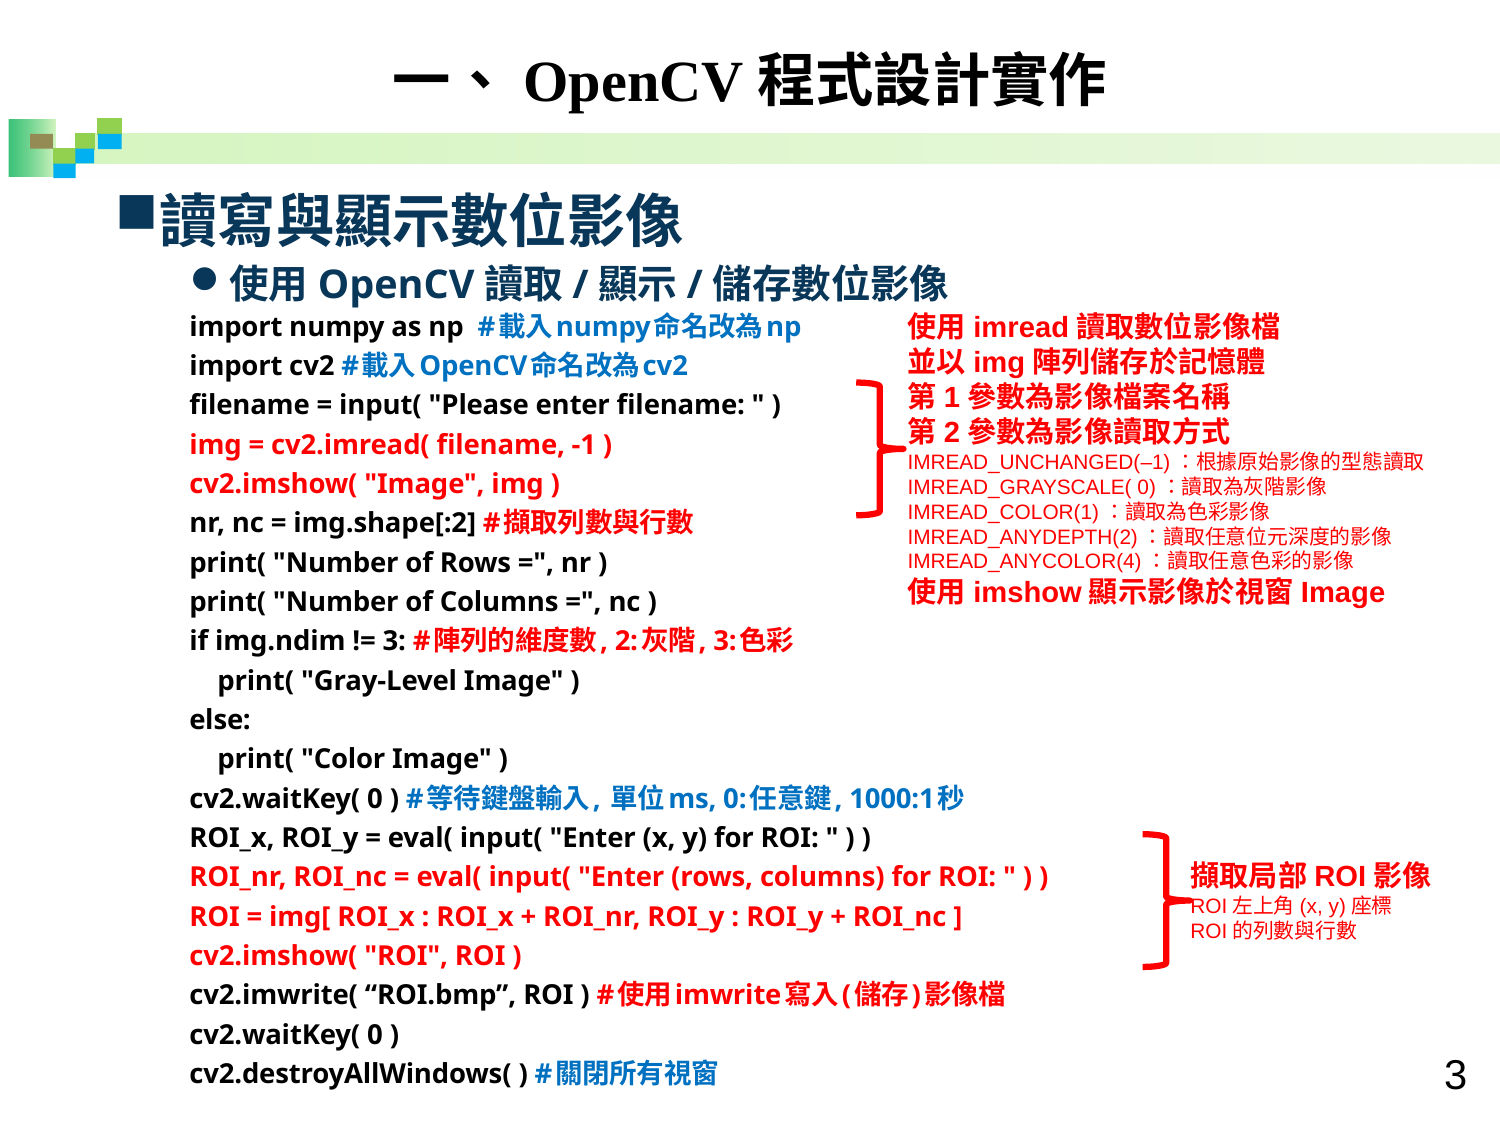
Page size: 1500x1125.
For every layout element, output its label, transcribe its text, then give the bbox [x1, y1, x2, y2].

text_box [856, 381, 893, 517]
text_box 讀寫與顯示數位影像 使用OpenCV讀取/顯示/儲存數位影像 [100, 184, 1353, 383]
text_box 一、OpenCV程式設計實作 [0, 43, 1500, 121]
text_box [1142, 833, 1175, 968]
text_box import numpy as np #載入numpy命名改為np import cv2 #載入OpenCV命名改為cv2 filename = input( "Please enter filename: " ) img = cv2.imread( filename, -1 ) cv2.imshow( "Image", img ) nr, nc = img.shape[:2] #擷取列數與行數 print( "Number of Rows =", nr ) print( "Number of Columns =", nc ) if img.ndim != 3: #陣列的維度數, 2:灰階, 3:色彩 print( "Gray-Level Image" ) else: print( "Color Image" ) cv2.waitKey( 0 ) #等待鍵盤輸入, 單位ms, 0:任意鍵, 1000:1秒 ROI_x, ROI_y = eval( input( "Enter (x, y) for ROI: " ) ) ROI_nr, ROI_nc = eval( input( "Enter (rows, columns) for ROI: " ) ) ROI = img[ ROI_x : ROI_x + ROI_nr, ROI_y : ROI_y + ROI_nc ] cv2.imshow( "ROI", ROI ) cv2.imwrite( “ROI.bmp”, ROI ) #使用imwrite寫入(儲存)影像檔 cv2.waitKey( 0 ) cv2.destroyAllWindows( ) #關閉所有視窗 [123, 287, 1329, 1104]
text_box 擷取局部ROI影像 ROI左上角(x, y)座標 ROI的列數與行數 [1175, 849, 1447, 950]
text_box 使用imread讀取數位影像檔 並以img陣列儲存於記憶體 第1參數為影像檔案名稱 第2參數為影像讀取方式 IMREAD_UNCHANGED(–1)：根據原始影像的型態讀取 IMREAD_GRAYSCALE( 0)：讀取為灰階影像 IMREAD_COLOR(1)：讀取為色彩影像 IMREAD_ANYDEPTH(2)：讀取任意位元深度的影像 IMREAD_ANYCOLOR(4)：讀取任意色彩的影像 使用imshow顯示影像於視窗Image [893, 301, 1440, 616]
